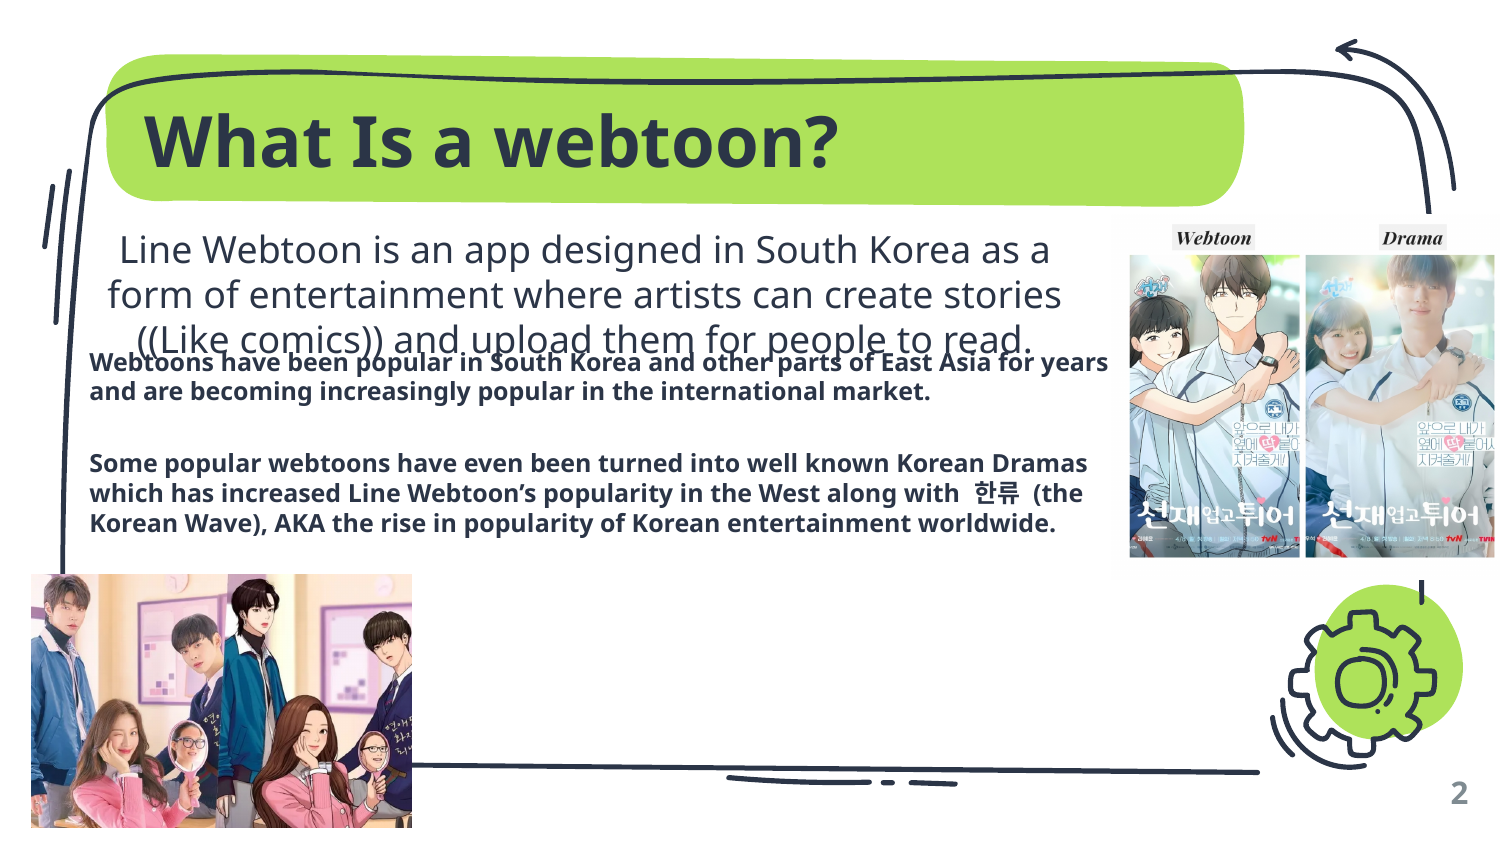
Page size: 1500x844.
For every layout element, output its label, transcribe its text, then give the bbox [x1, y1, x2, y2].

text_box [1287, 609, 1438, 759]
text_box [1280, 697, 1367, 770]
slide_number 2 [1378, 769, 1469, 820]
list Webtoons have been popular in South Korea and other parts of East Asia for years and are becoming increasingly popular in the international market. Some popular webtoons have even been turned into well known Korean Dramas which has increased Line Webtoon’s popularity in the West along with 한류 (the Korean Wave), AKA the rise in popularity of Korean entertainment worldwide. [89, 346, 1112, 690]
picture [30, 574, 412, 829]
text_box [1269, 715, 1296, 758]
list Line Webtoon is an app designed in South Korea as a form of entertainment where artists can create stories ((Like comics)) and upload them for people to read. [89, 225, 1082, 570]
picture [1111, 213, 1500, 580]
title What Is a webtoon? [144, 112, 1200, 178]
